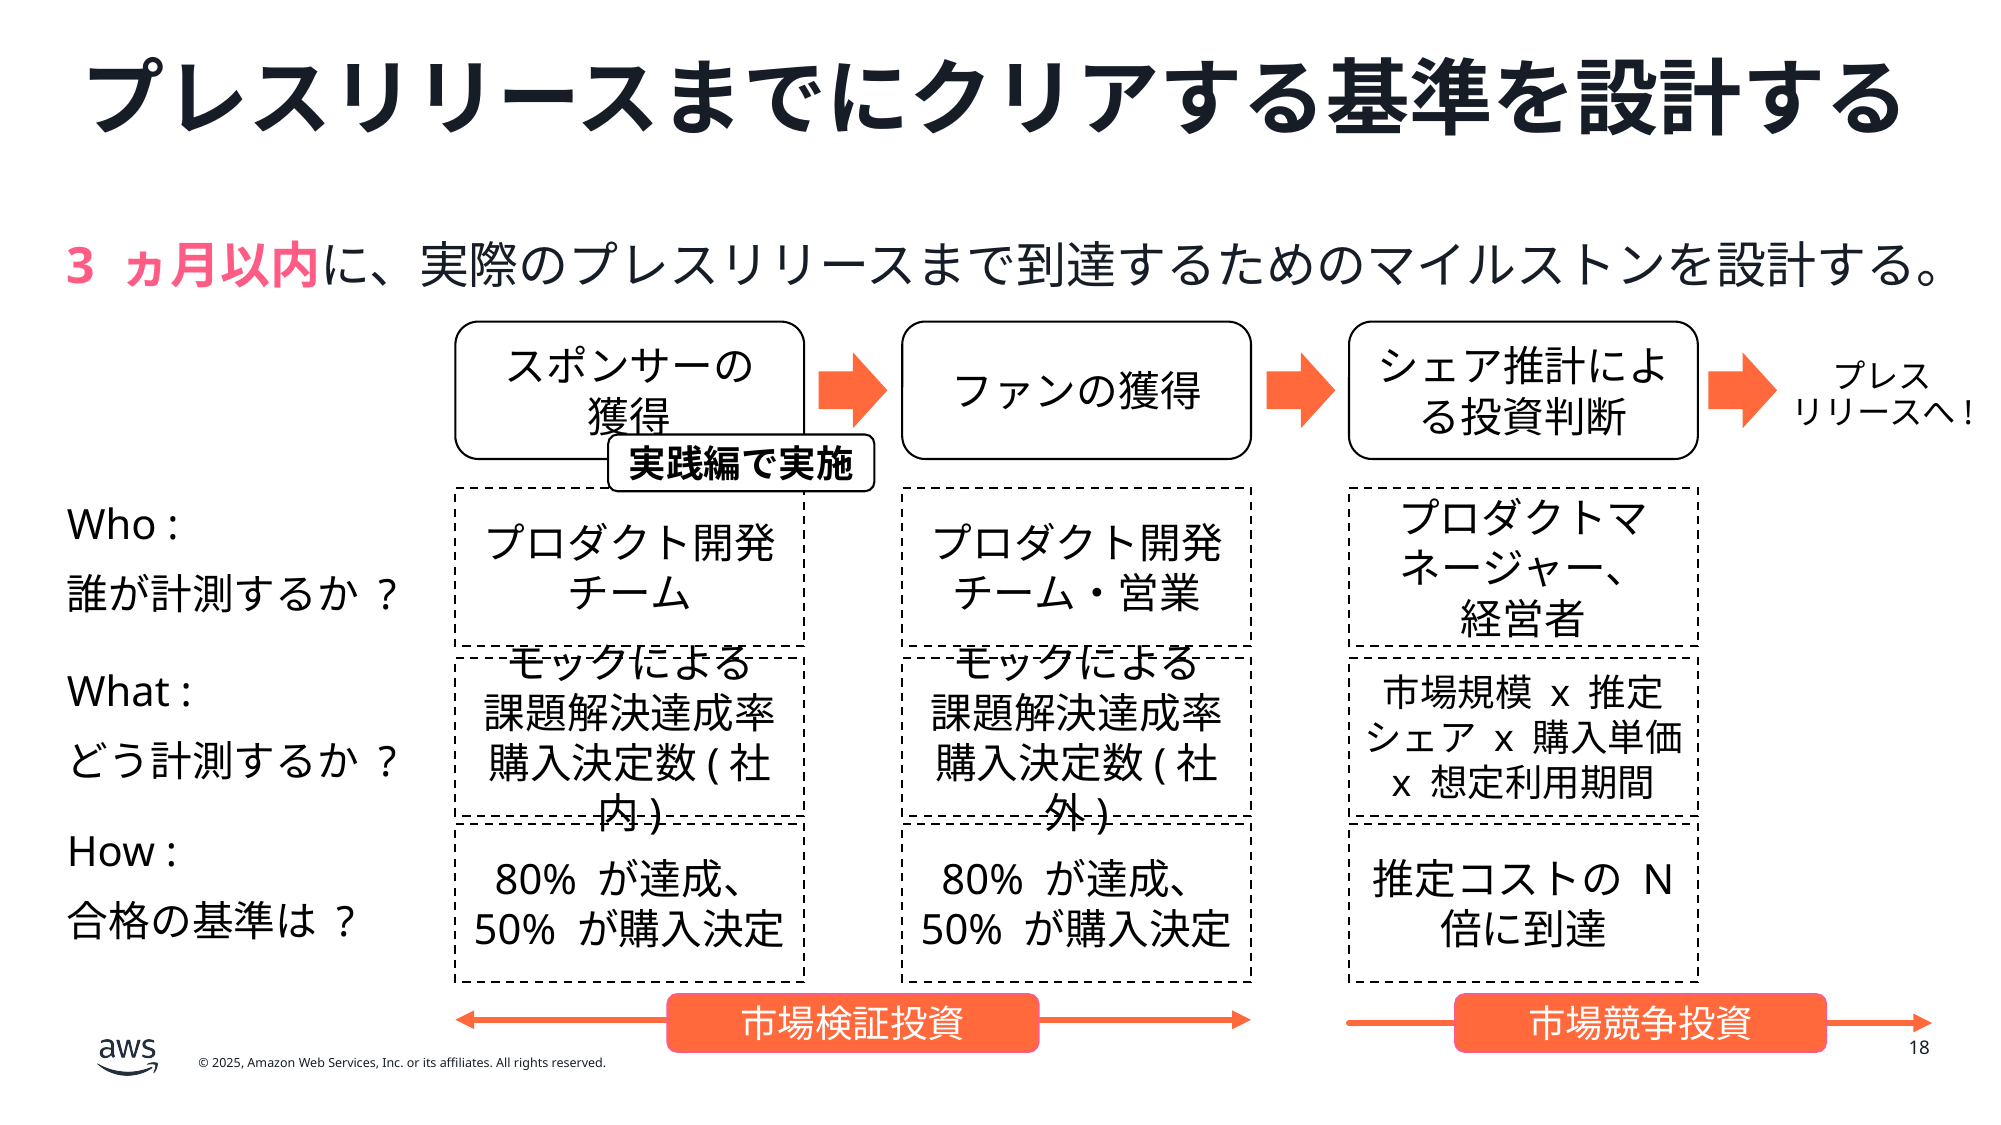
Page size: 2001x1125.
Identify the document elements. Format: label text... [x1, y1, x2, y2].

text_box ファンの獲得 [901, 320, 1253, 461]
text_box プロダクト開発チーム [454, 487, 805, 647]
text_box プレス リリースへ! [1764, 352, 2000, 440]
text_box Who : 誰が計測するか ? [66, 496, 416, 627]
text_box 80% が達成、 50% が購入決定 [901, 823, 1252, 983]
text_box モックによる 課題解決達成率 購入決定数(社内) [454, 657, 805, 817]
text_box 市場競争投資 [1454, 993, 1828, 1022]
text_box [817, 349, 889, 431]
text_box 市場規模 x 推定シェア x 購入単価 x 想定利用期間 [1348, 657, 1699, 817]
text_box モックによる 課題解決達成率 購入決定数(社外) [901, 657, 1252, 817]
text_box 市場検証投資 [666, 993, 1040, 1019]
text_box 市場競争投資 [1454, 1024, 1828, 1053]
text_box What : どう計測するか ? [66, 662, 416, 793]
text_box 推定コストの N 倍に到達 [1348, 823, 1699, 983]
text_box How : 合格の基準は ? [66, 822, 416, 953]
picture [97, 1039, 158, 1076]
title プレスリリースまでにクリアする基準を設計する [66, 48, 1945, 150]
text_box スポンサーの 獲得 [454, 320, 806, 461]
slide_number 18 [1495, 1018, 1945, 1079]
text_box プロダクト開発チーム・営業 [901, 487, 1252, 647]
text_box [1265, 349, 1337, 431]
text_box プロダクトマネージャー、 経営者 [1348, 487, 1699, 647]
text_box シェア推計による投資判断 [1347, 320, 1699, 461]
text_box [1707, 349, 1764, 431]
text_box 実践編で実施 [607, 433, 876, 493]
text_box 市場検証投資 [666, 1020, 1040, 1053]
text_box 80% が達成、 50% が購入決定 [454, 823, 805, 983]
list 3 ヵ月以内に、実際のプレスリリースまで到達するためのマイルストンを設計する。 [66, 225, 1945, 302]
